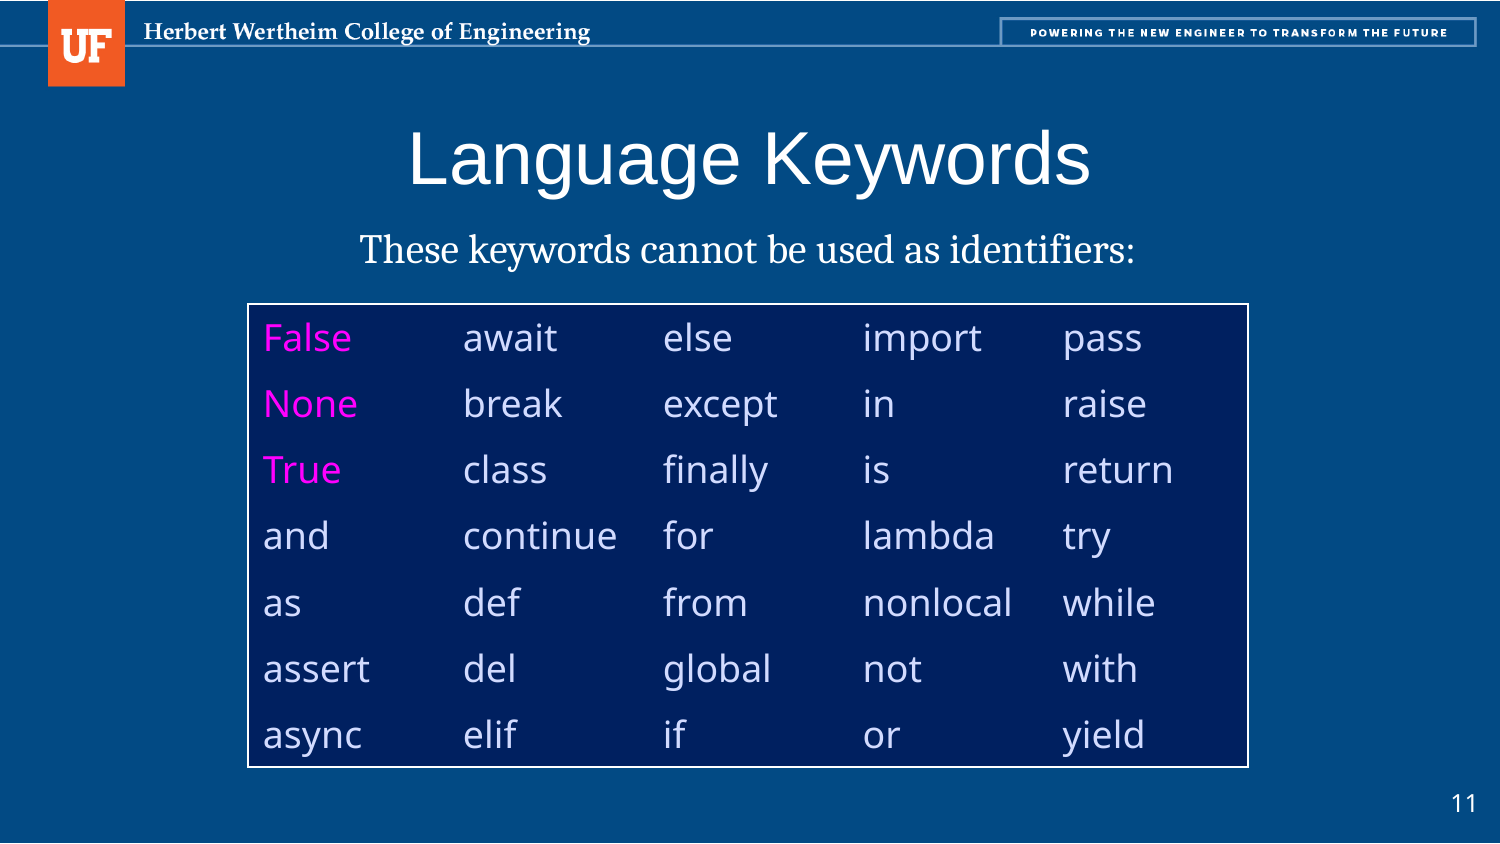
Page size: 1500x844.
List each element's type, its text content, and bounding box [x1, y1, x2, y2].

table_cell nonlocal [848, 568, 1048, 635]
picture [0, 0, 1500, 843]
title Language Keywords [47, 101, 1453, 217]
table_cell class [448, 436, 648, 502]
table_cell if [648, 701, 848, 766]
table_cell or [848, 701, 1048, 766]
table_header pass [1048, 305, 1247, 370]
table_cell lambda [848, 502, 1048, 568]
table_cell in [848, 370, 1048, 436]
table_header False [249, 305, 448, 370]
table_cell return [1048, 436, 1247, 502]
table_cell finally [648, 436, 848, 502]
table_header import [848, 305, 1048, 370]
table_cell from [648, 568, 848, 635]
table_cell except [648, 370, 848, 436]
table_cell for [648, 502, 848, 568]
table_cell raise [1048, 370, 1247, 436]
table_cell and [249, 502, 448, 568]
table_cell async [249, 701, 448, 766]
table_cell as [249, 568, 448, 635]
slide_number 11 [1156, 782, 1494, 828]
table_header else [648, 305, 848, 370]
table_cell not [848, 635, 1048, 701]
table_cell yield [1048, 701, 1247, 766]
table_cell global [648, 635, 848, 701]
table_cell del [448, 635, 648, 701]
table_cell try [1048, 502, 1247, 568]
table_cell while [1048, 568, 1247, 635]
table_cell continue [448, 502, 648, 568]
table_cell assert [249, 635, 448, 701]
table_cell is [848, 436, 1048, 502]
list These keywords cannot be used as identifiers: [113, 217, 1383, 282]
table_cell None [249, 370, 448, 436]
table_header await [448, 305, 648, 370]
table_cell True [249, 436, 448, 502]
table_cell with [1048, 635, 1247, 701]
table_cell break [448, 370, 648, 436]
table_cell elif [448, 701, 648, 766]
table_cell def [448, 568, 648, 635]
